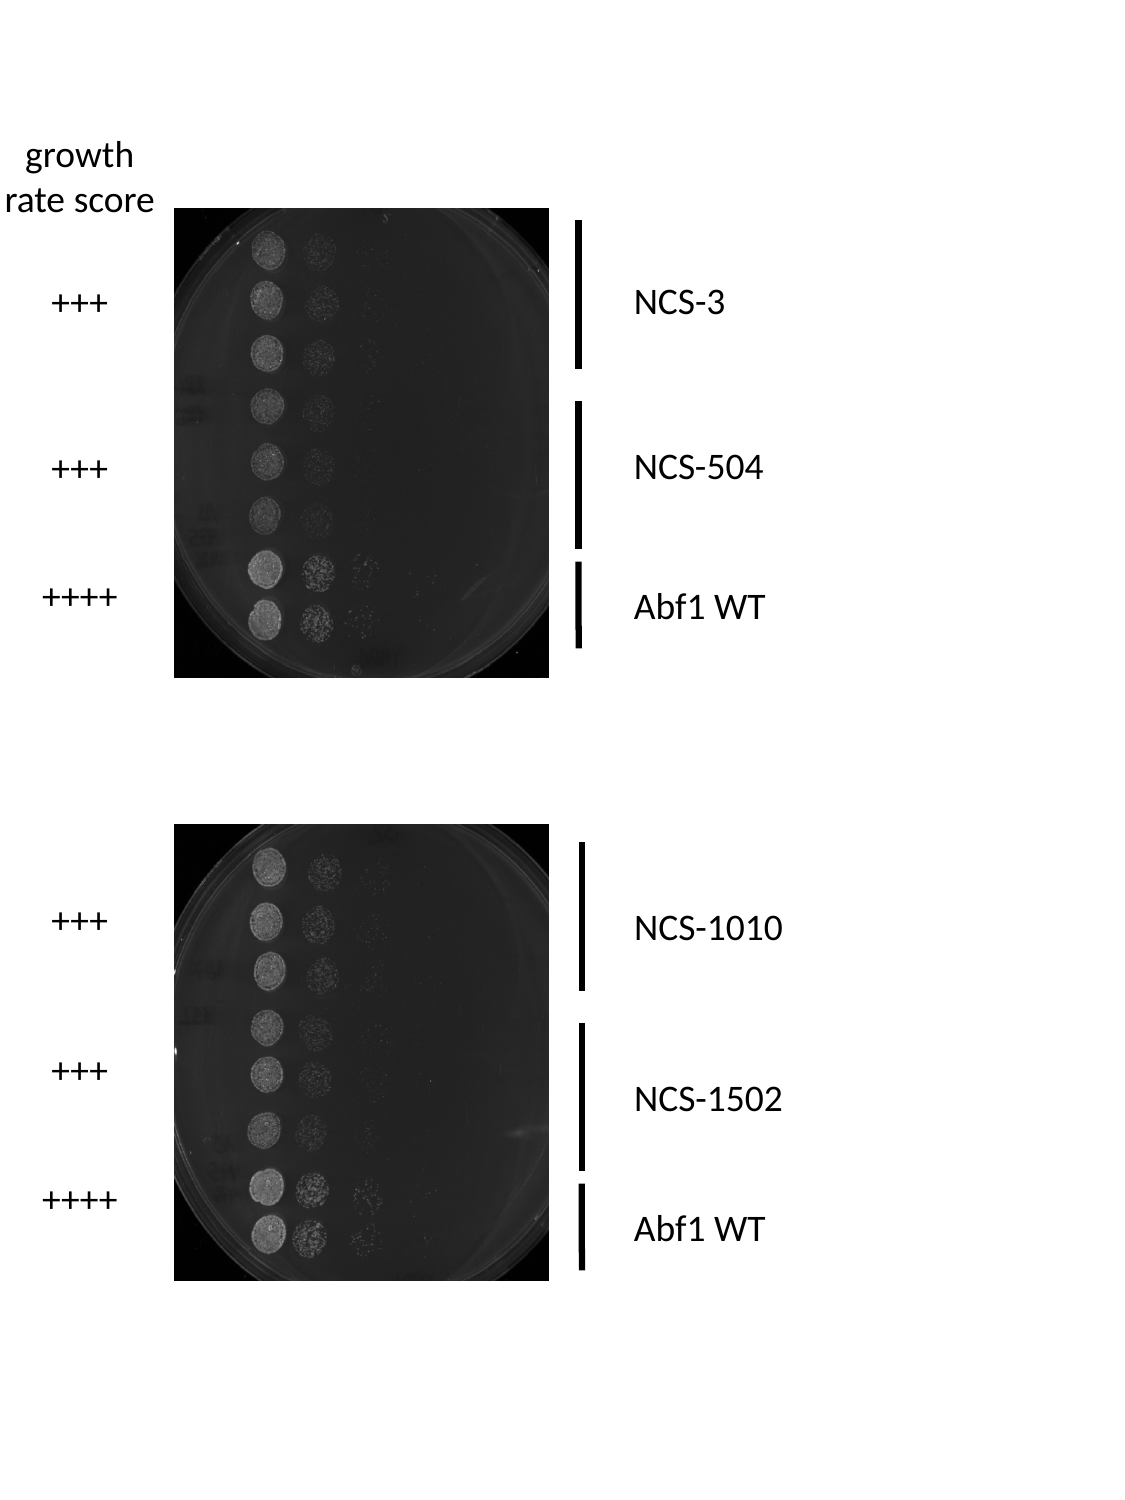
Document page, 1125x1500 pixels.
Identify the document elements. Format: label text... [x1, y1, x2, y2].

text_box NCS-1502 [619, 1066, 798, 1127]
text_box ++++ [27, 564, 133, 625]
text_box Abf1 WT [619, 574, 781, 635]
text_box +++ [10, 436, 150, 496]
text_box NCS-504 [619, 435, 779, 495]
text_box +++ [36, 270, 124, 331]
text_box NCS-3 [618, 269, 741, 330]
text_box ++++ [27, 1168, 133, 1228]
text_box growth rate score [0, 122, 177, 228]
text_box NCS-1010 [619, 896, 798, 956]
text_box Abf1 WT [619, 1196, 781, 1257]
picture [174, 824, 549, 1281]
picture [174, 208, 549, 678]
text_box +++ [36, 888, 124, 949]
text_box +++ [9, 1038, 151, 1099]
